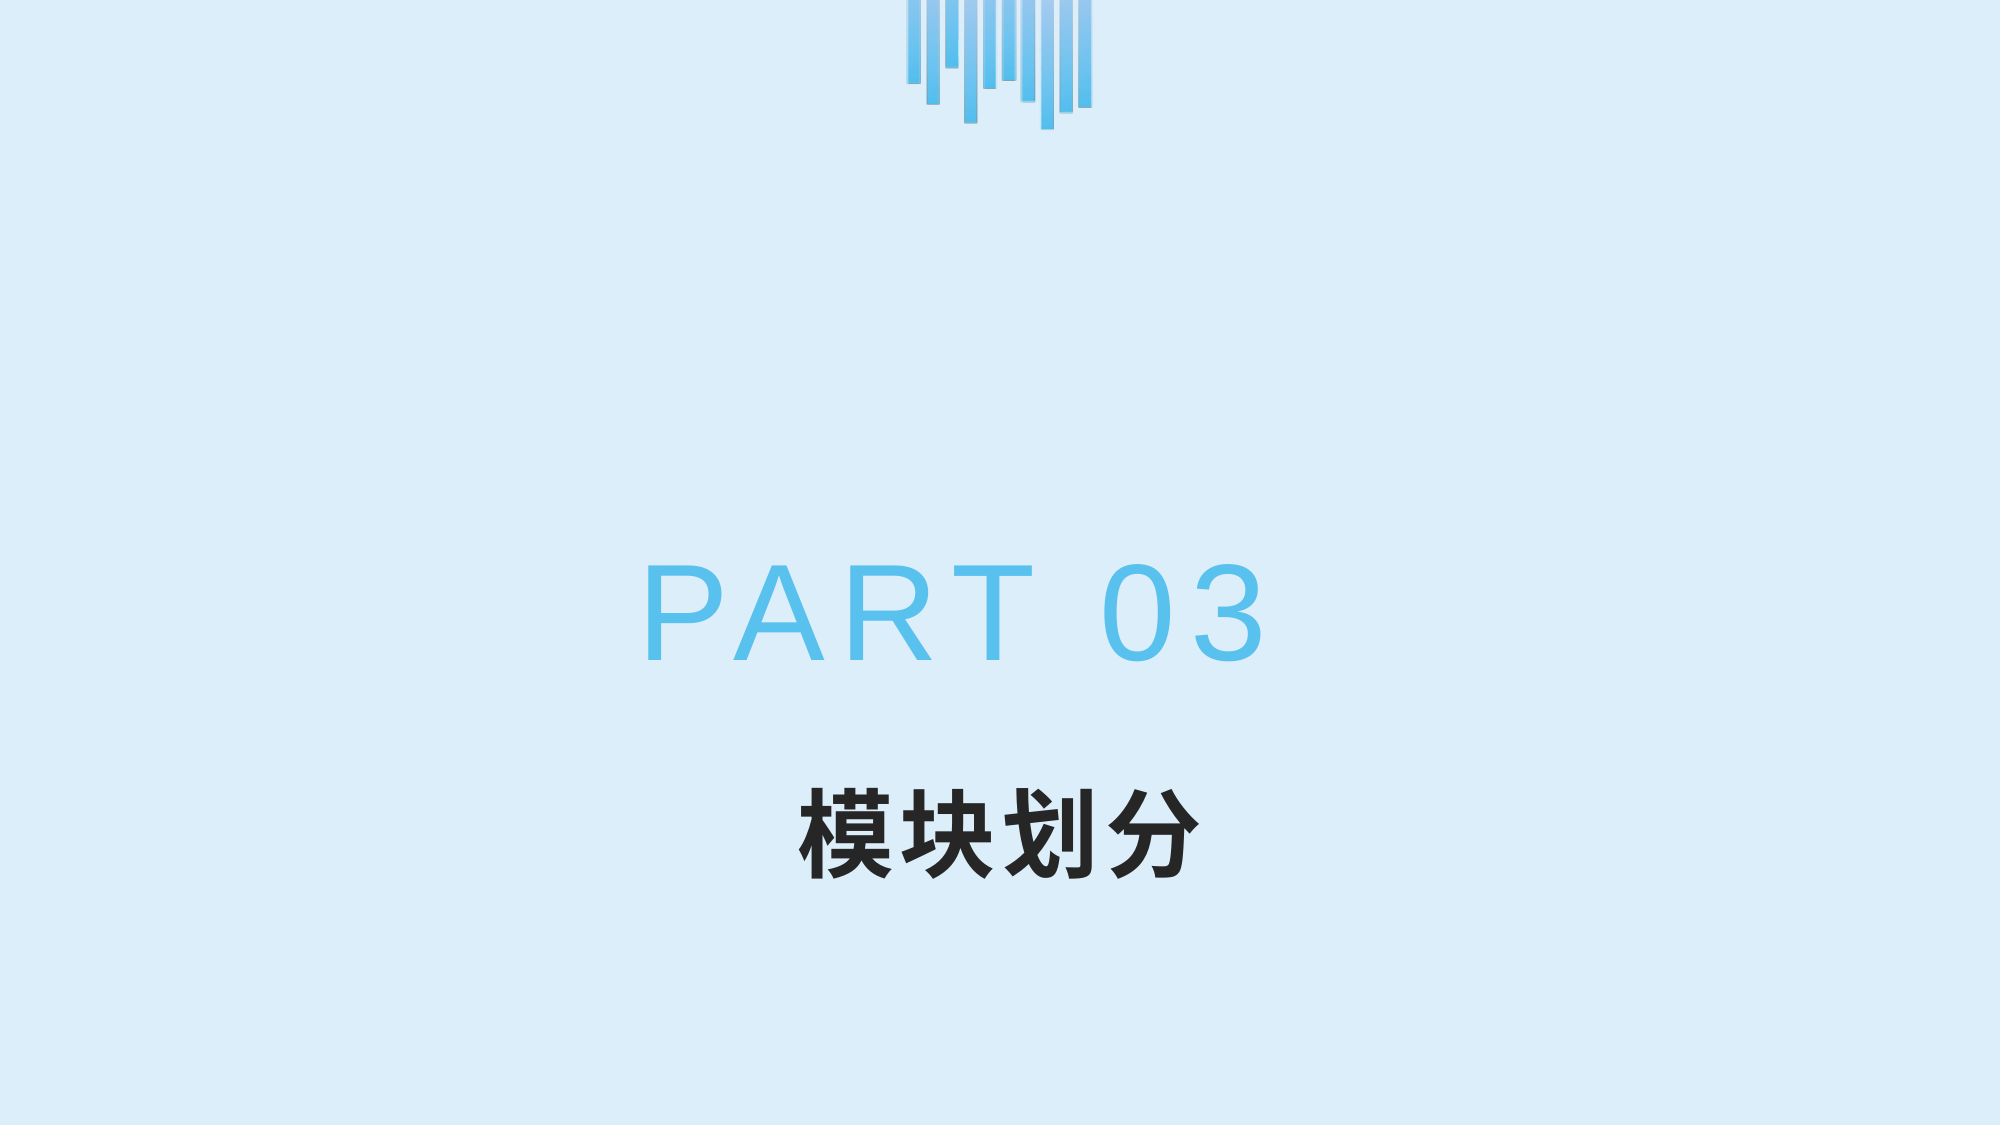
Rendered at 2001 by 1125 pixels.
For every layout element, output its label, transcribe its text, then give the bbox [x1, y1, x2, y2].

subtitle 模块划分 [479, 715, 1521, 900]
title PART 03 [637, 517, 1363, 709]
picture [666, 0, 1334, 188]
